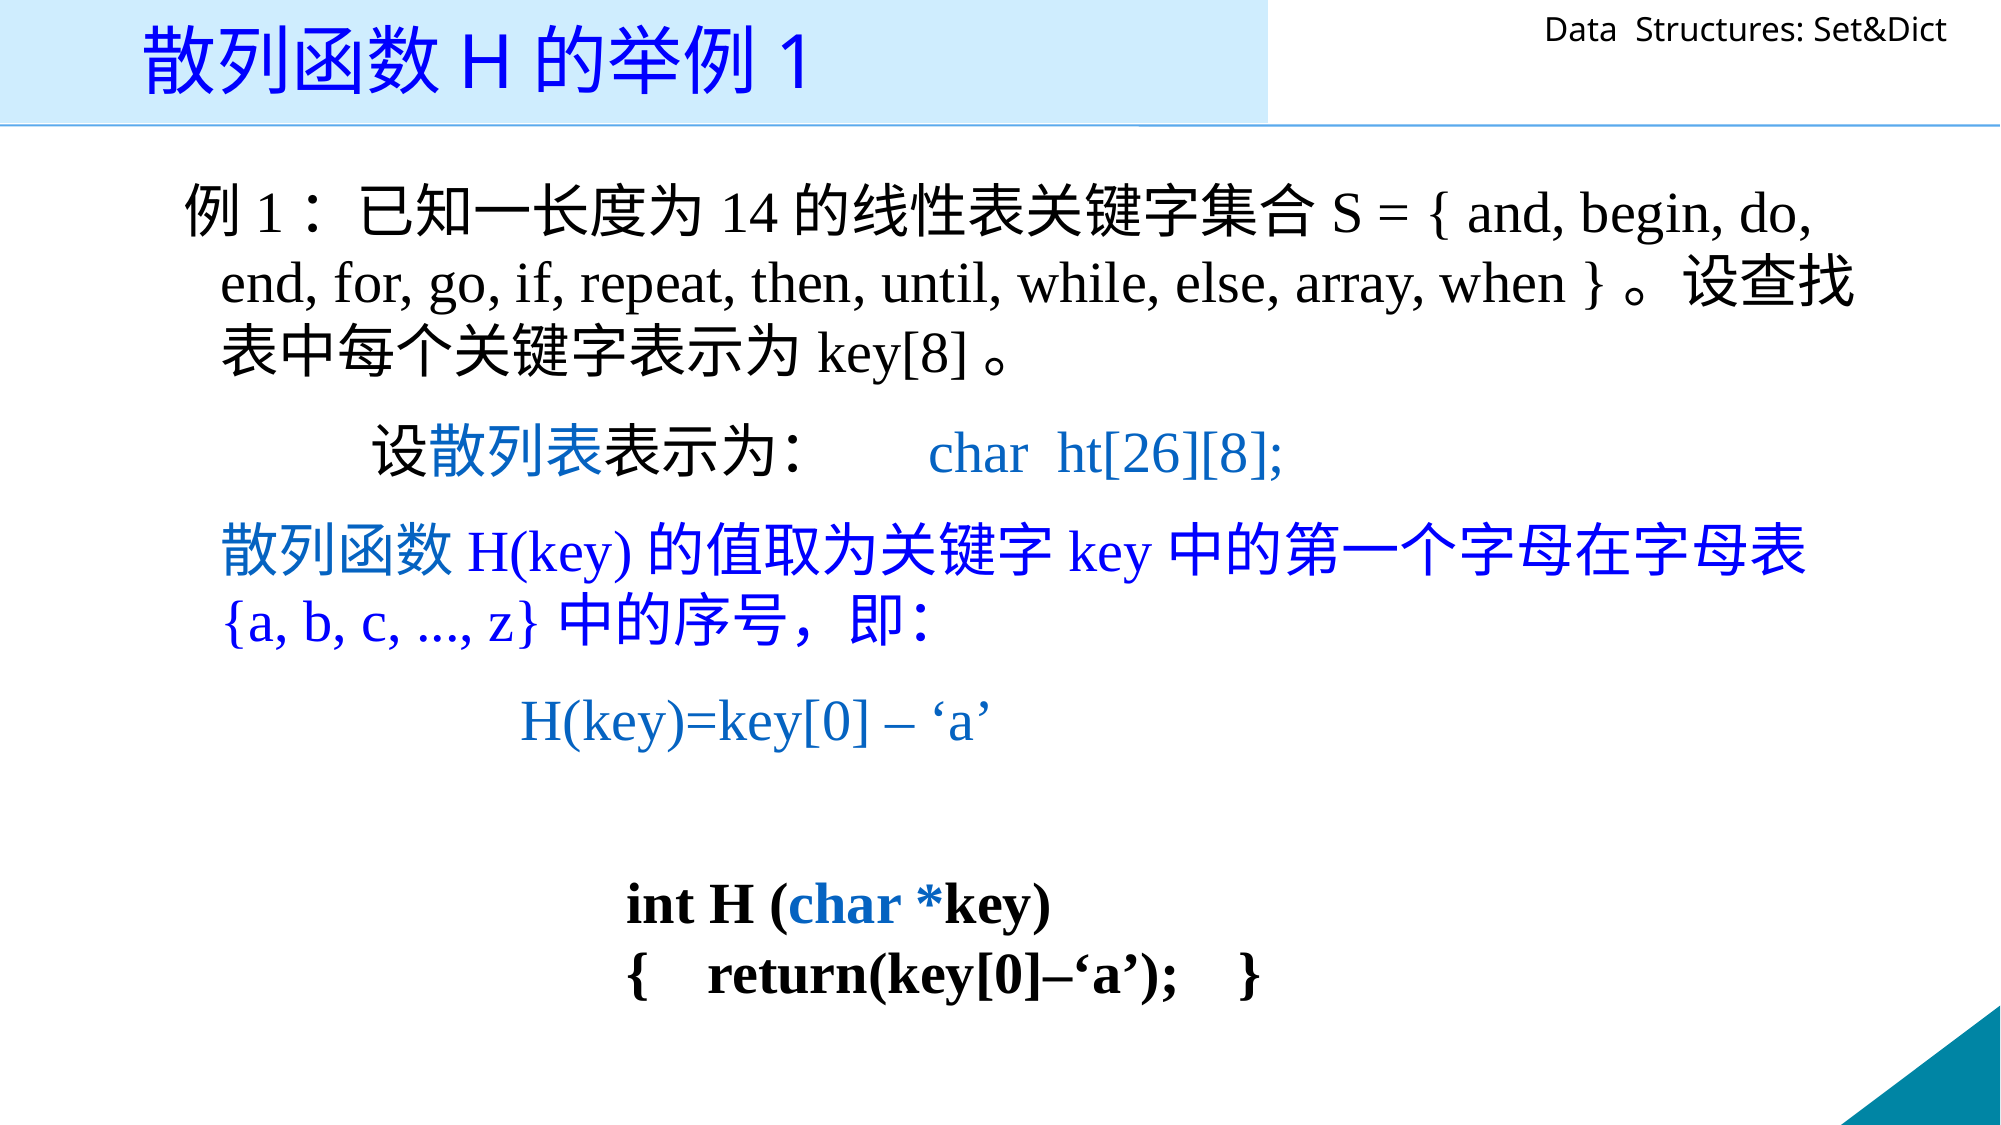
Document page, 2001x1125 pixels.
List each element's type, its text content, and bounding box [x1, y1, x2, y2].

title 散列函数H的举例1 [126, 13, 1405, 116]
list 例1：已知一长度为14的线性表关键字集合S = { and, begin, do, end, for, go, if, repeat, then, until, while, else, array, when }。设查找表中每个关键字表示为key[8]。 设散列表表示为： char ht[26][8]; 散列函数H(key)的值取为关键字key中的第一个字母在字母表{a, b, c, ..., z}中的序号，即： H(key)=key[0] – ‘a’ [168, 167, 1872, 968]
text_box int H (char *key) { return(key[0]–‘a’); } [611, 857, 1362, 1013]
